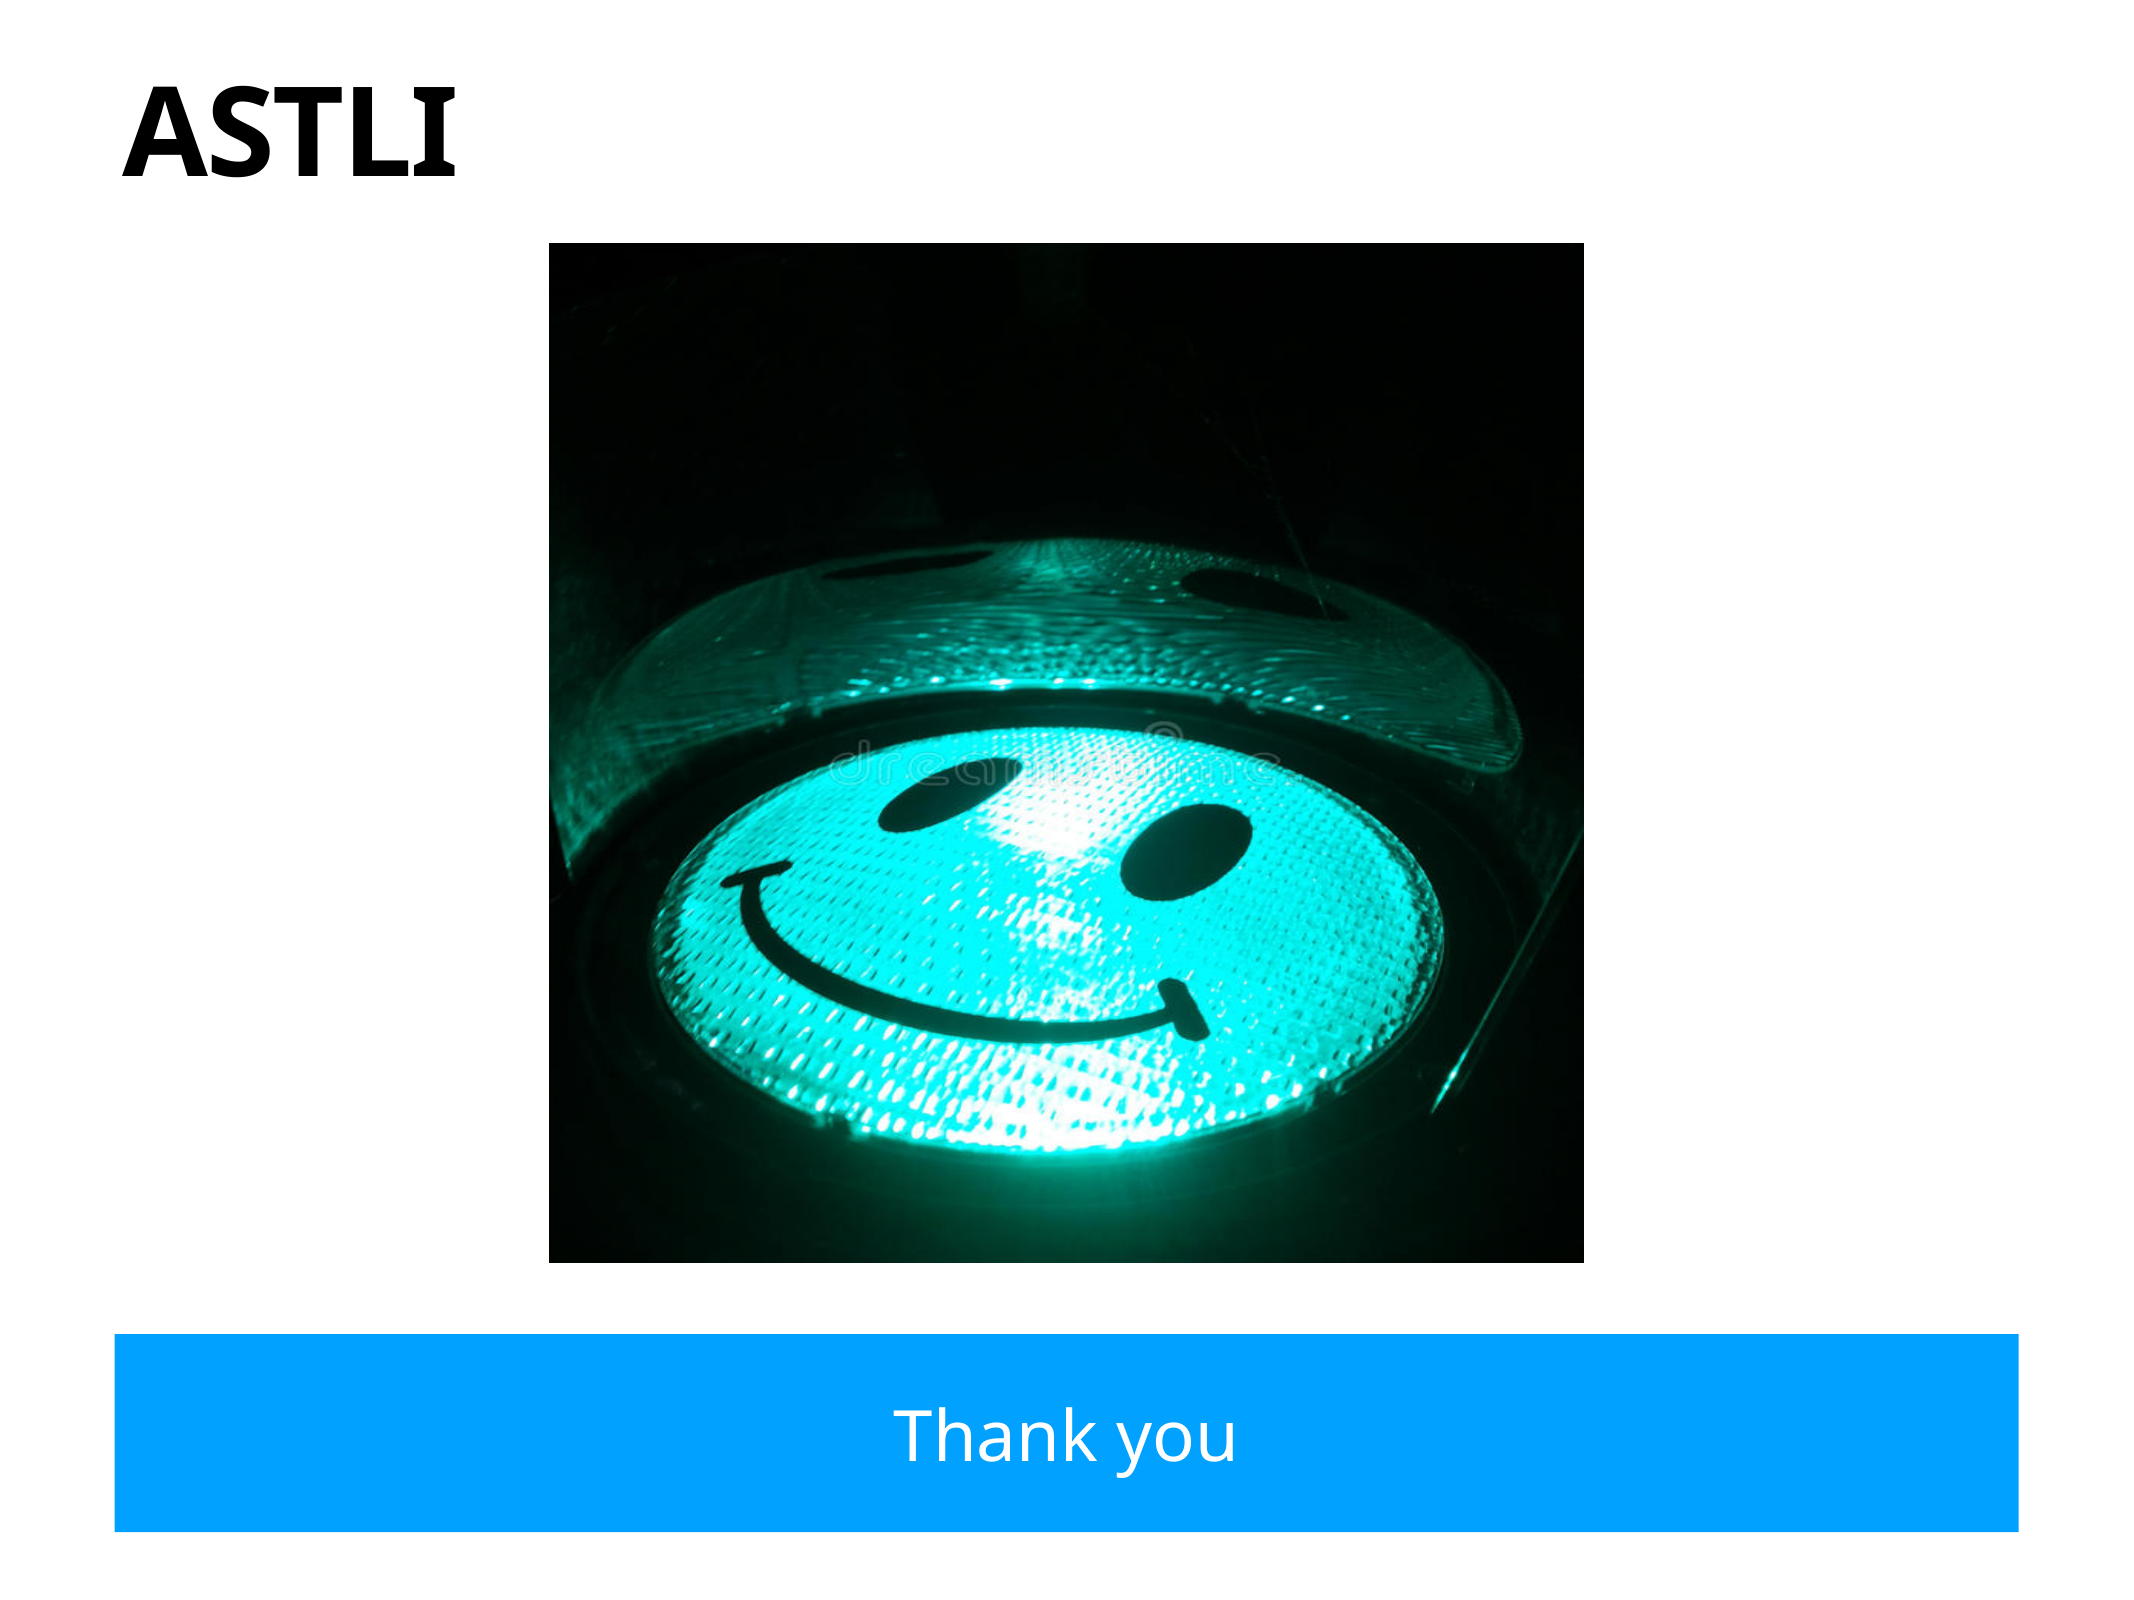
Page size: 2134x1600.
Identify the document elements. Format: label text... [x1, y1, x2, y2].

title ASTLI [114, 72, 2020, 241]
picture [549, 242, 1584, 1263]
list Thank you [114, 1333, 2020, 1533]
